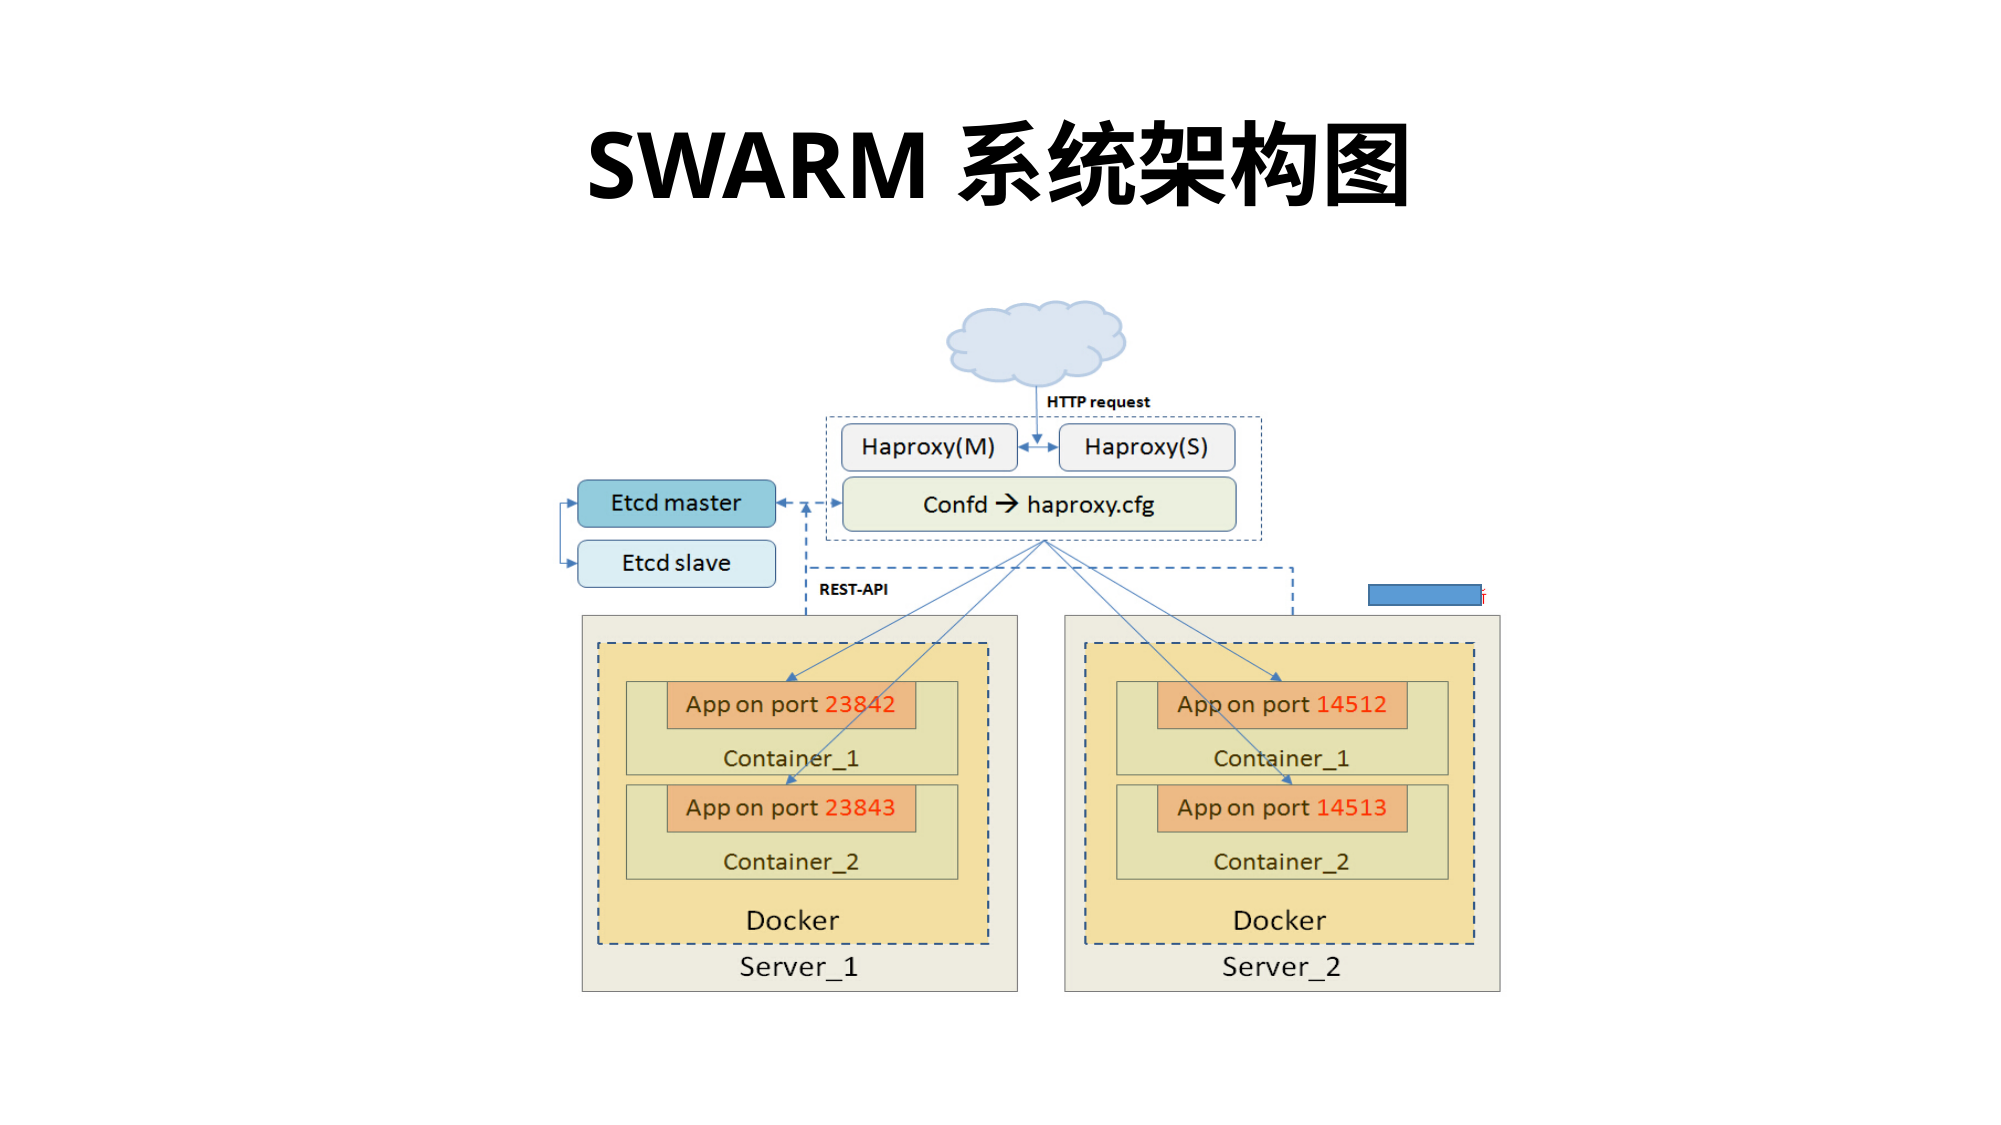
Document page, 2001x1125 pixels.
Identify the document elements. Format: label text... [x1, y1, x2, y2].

title SWARM系统架构图 [137, 59, 1863, 278]
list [552, 299, 1515, 997]
